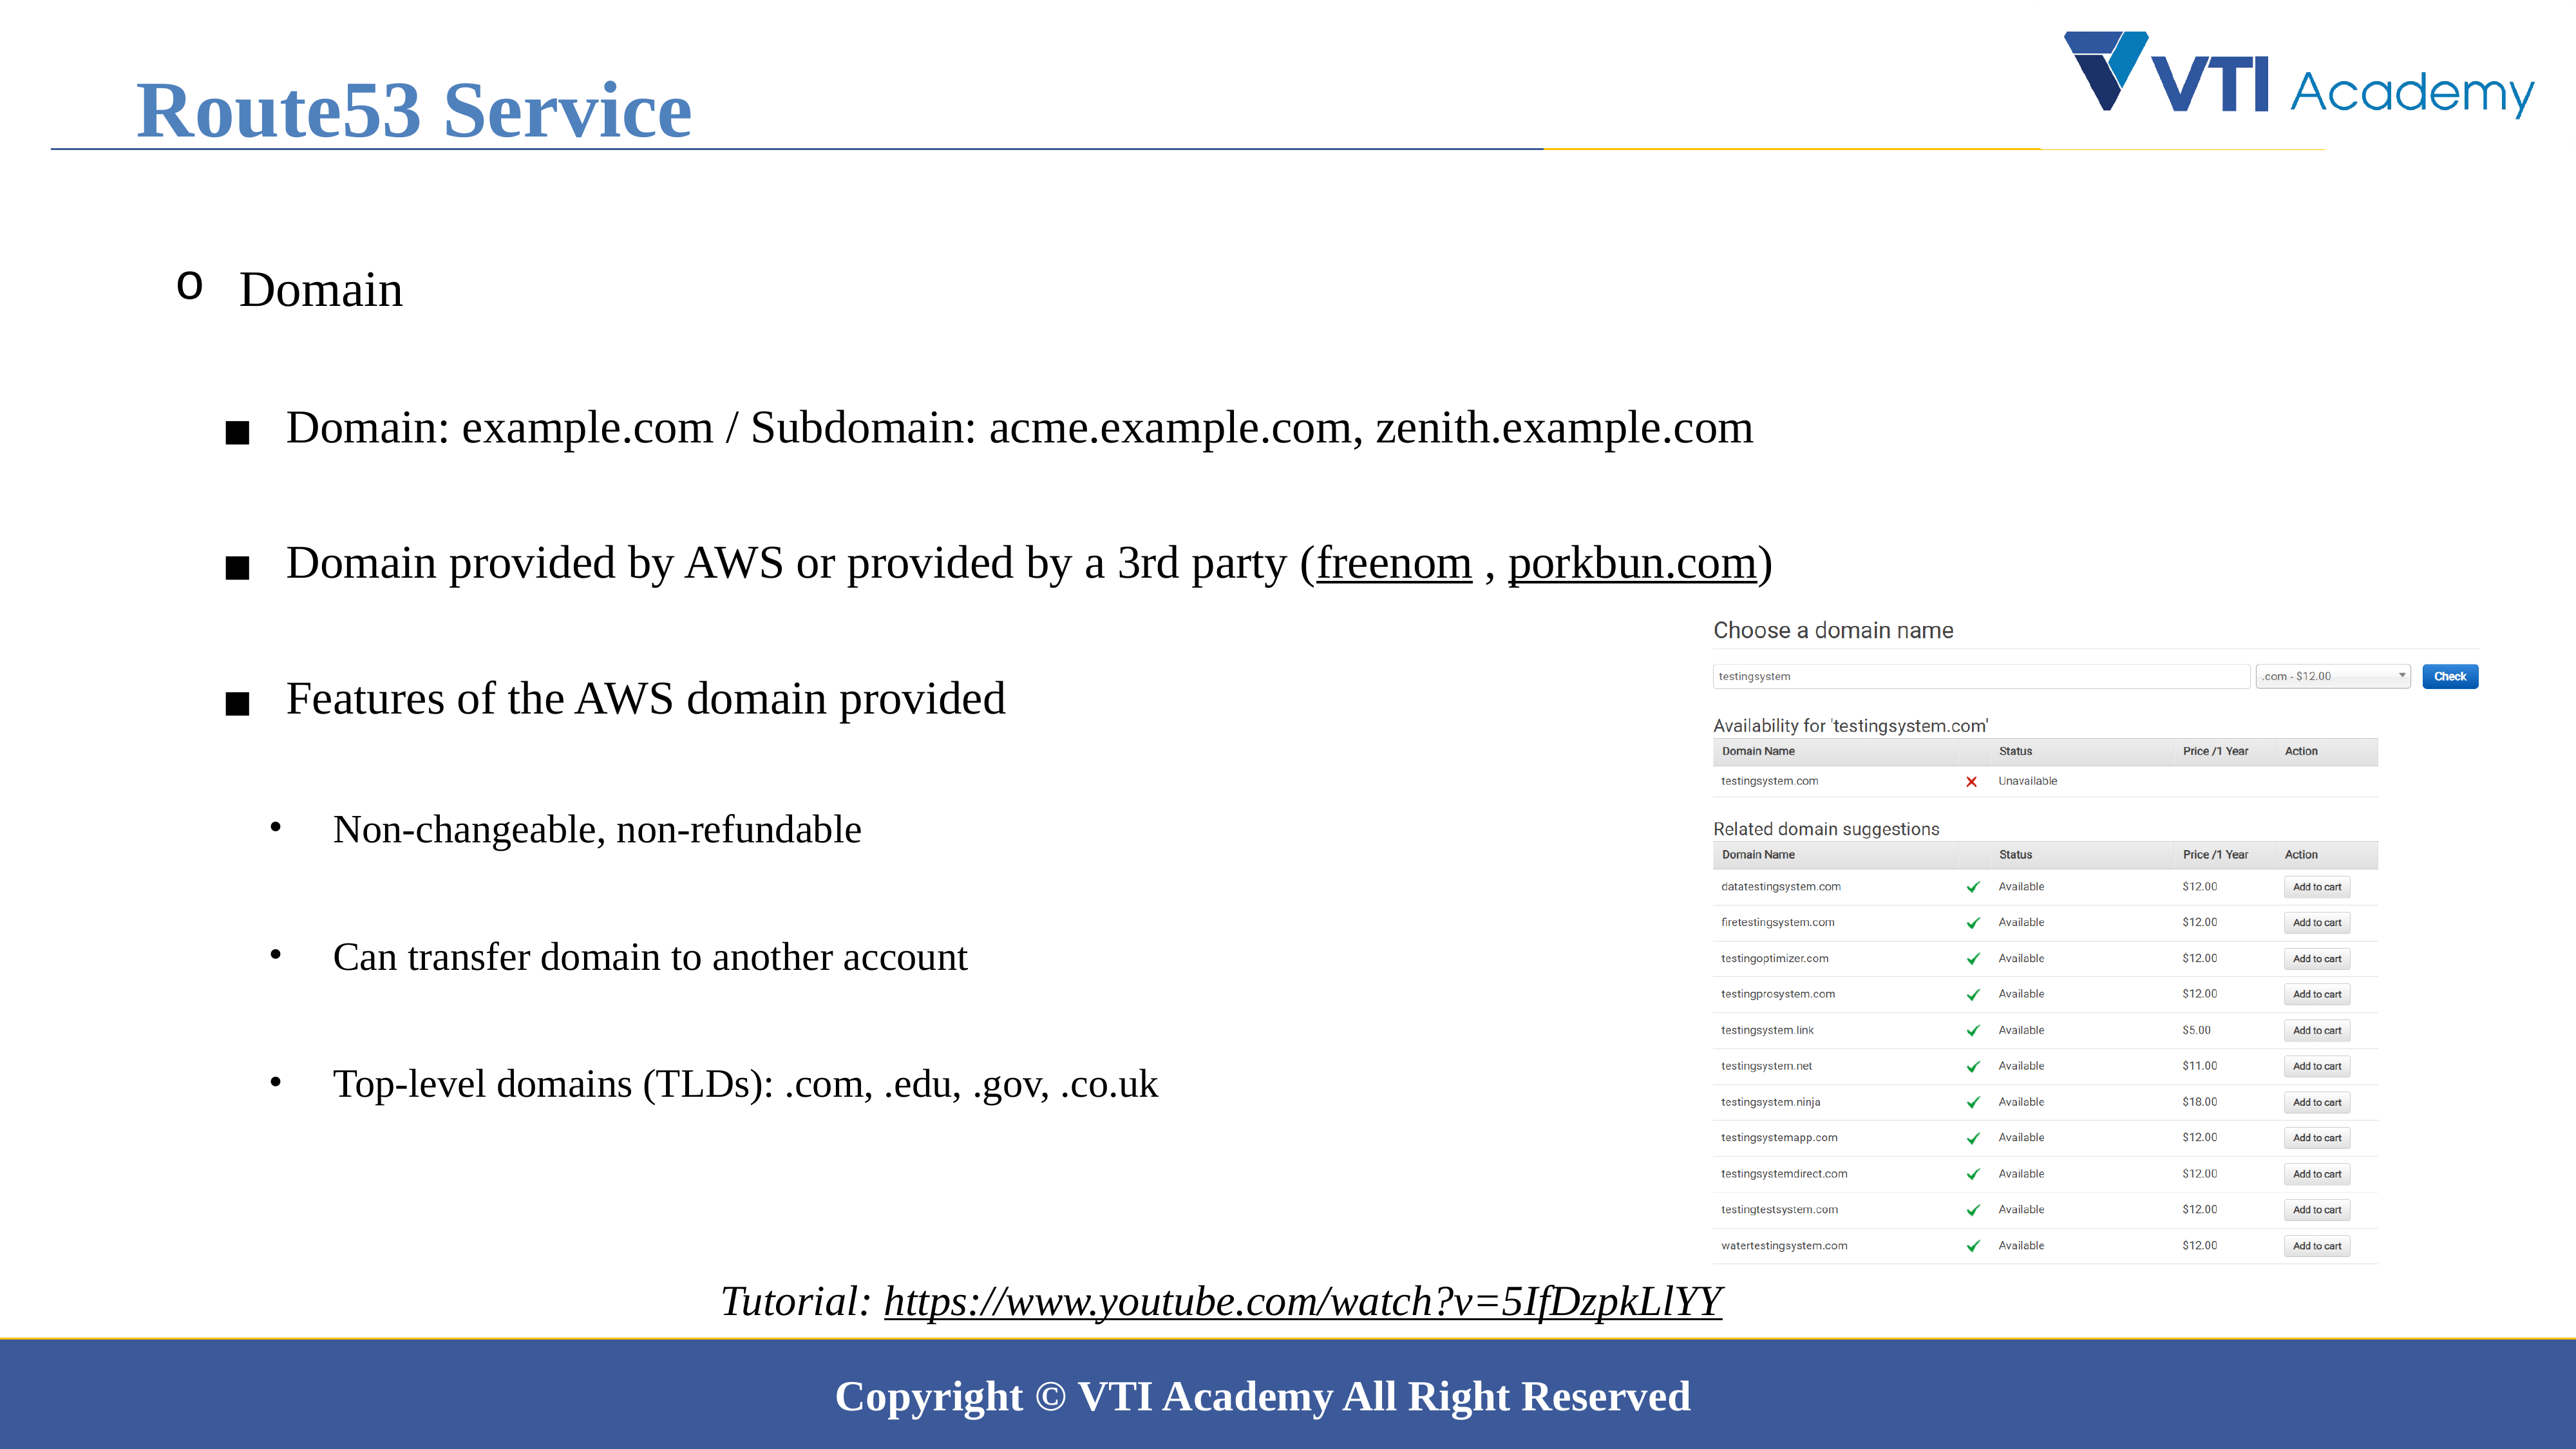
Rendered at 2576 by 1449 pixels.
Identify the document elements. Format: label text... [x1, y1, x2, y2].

text_box Route53 Service [126, 60, 1352, 149]
text_box Tutorial: https://www.youtube.com/watch?v=5IfDzpkLlYY [668, 1267, 1786, 1329]
picture [1703, 619, 2480, 1269]
text_box Domain Domain: example.com / Subdomain: acme.example.com, zenith.example.com Domain provided by AWS or provided by a 3rd party (freenom , porkbun.com) Features of the AWS domain provided Non-changeable, non-refundable Can transfer domain to another account Top-level domains (TLDs): .com, .edu, .gov, .co.uk [118, 250, 1876, 1235]
picture [2034, 0, 2576, 149]
